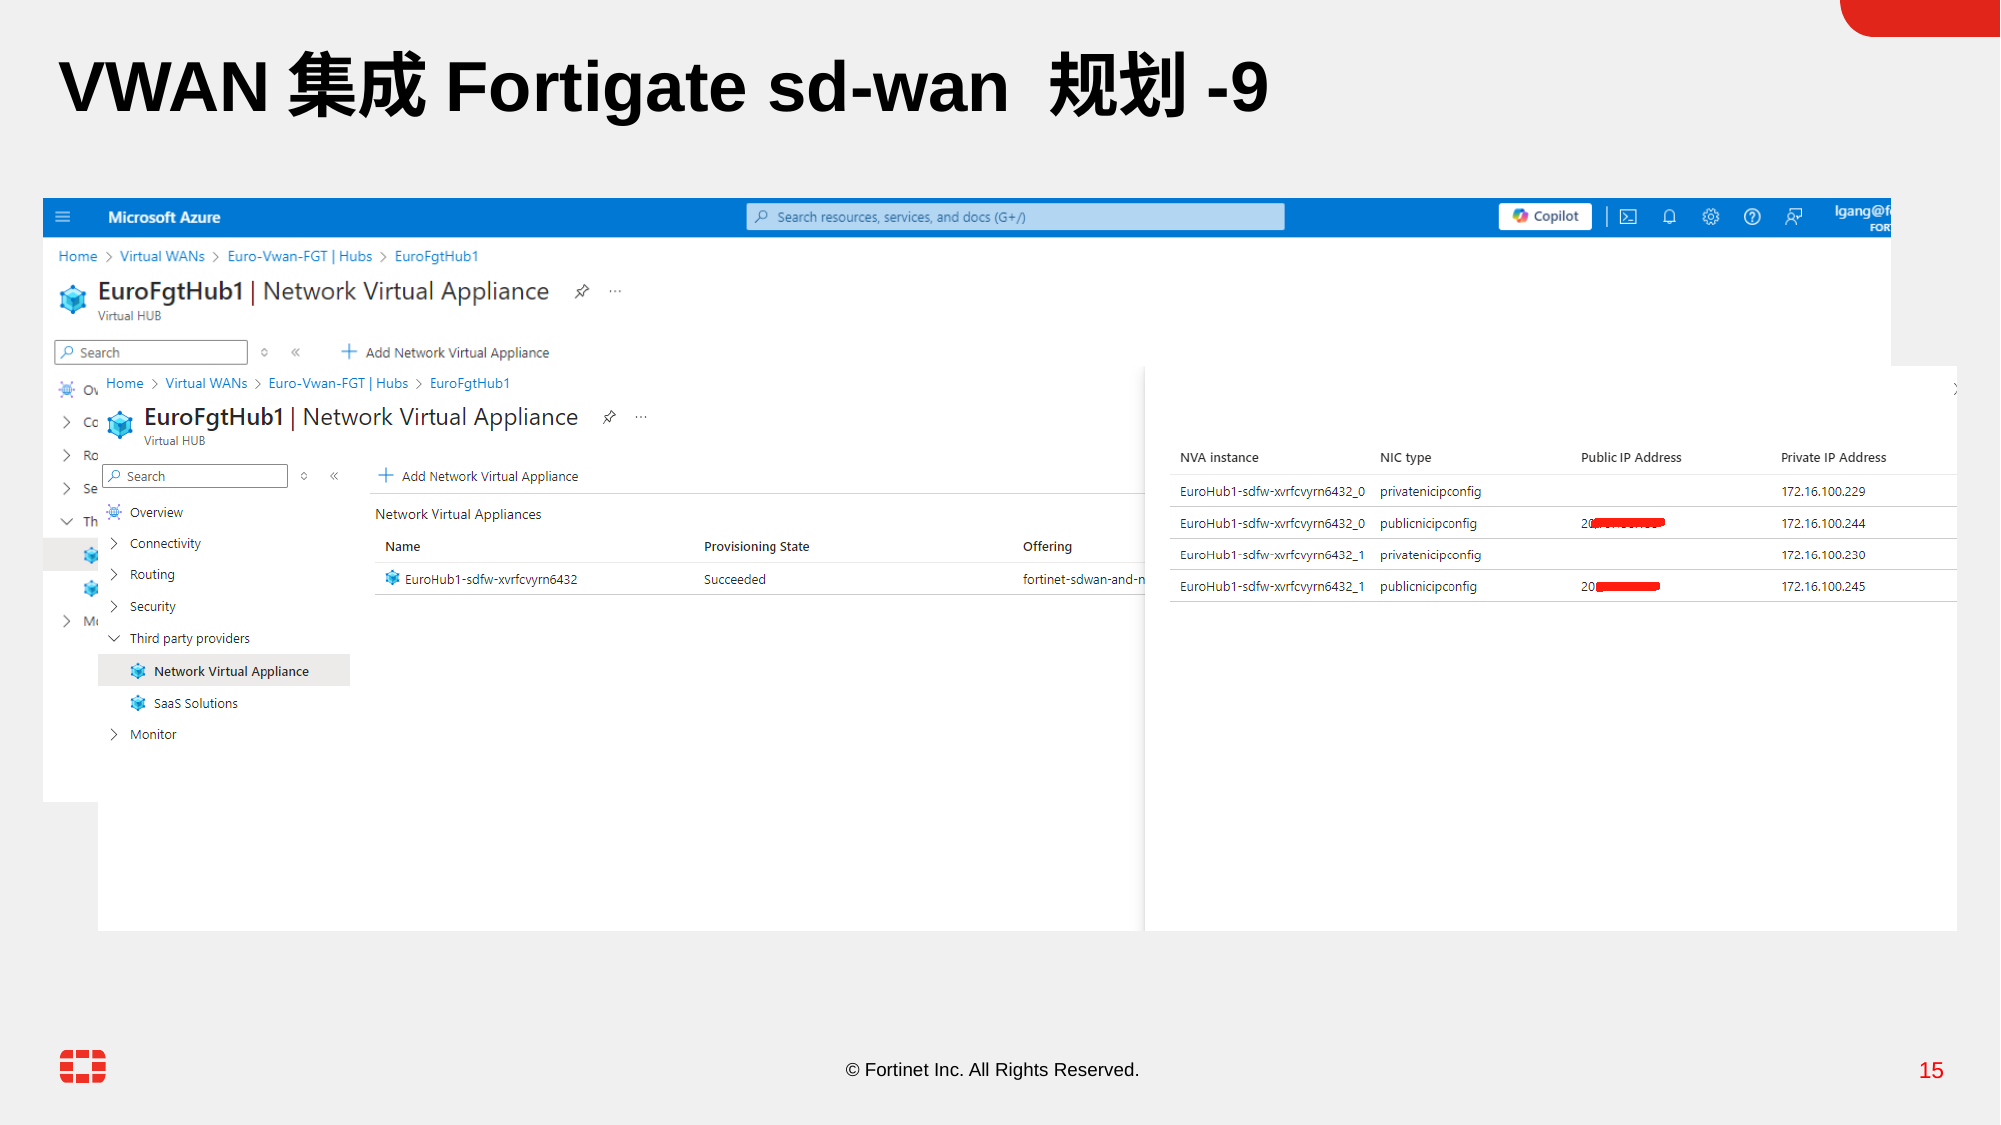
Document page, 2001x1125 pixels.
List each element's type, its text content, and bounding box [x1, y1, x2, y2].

picture [43, 198, 1957, 931]
title VWAN集成Fortigate sd-wan 规划-9 [43, 28, 1822, 148]
